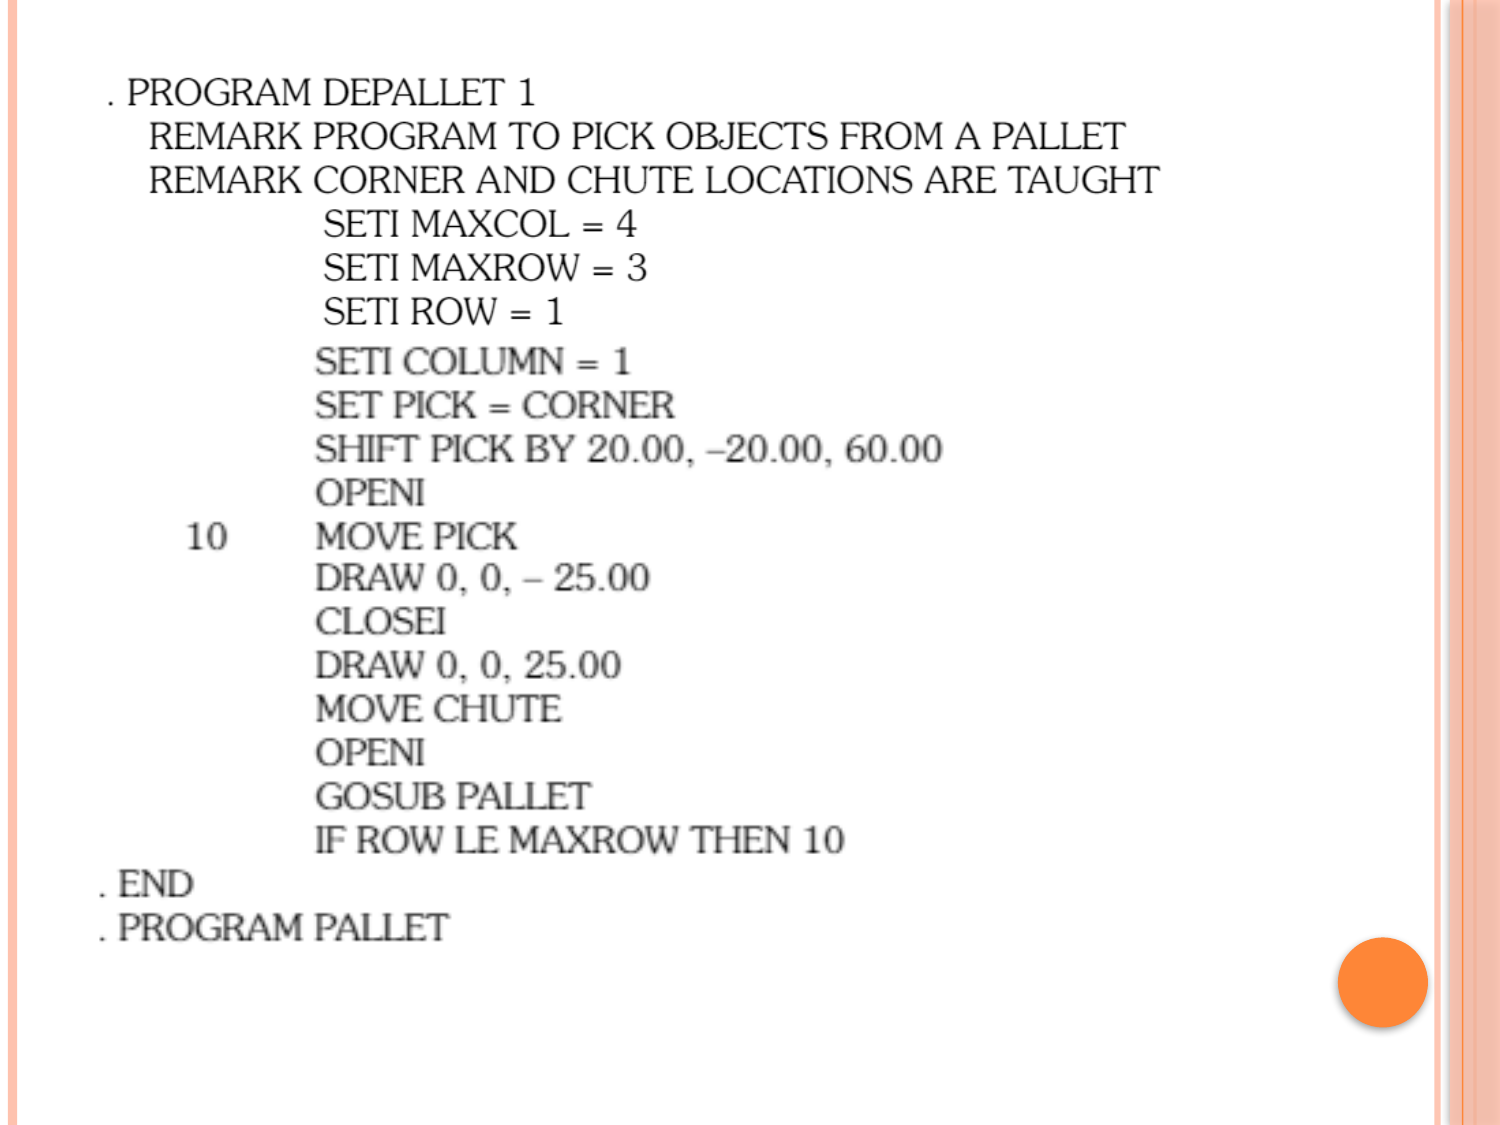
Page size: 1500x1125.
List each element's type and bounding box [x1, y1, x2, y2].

picture [61, 74, 1201, 988]
